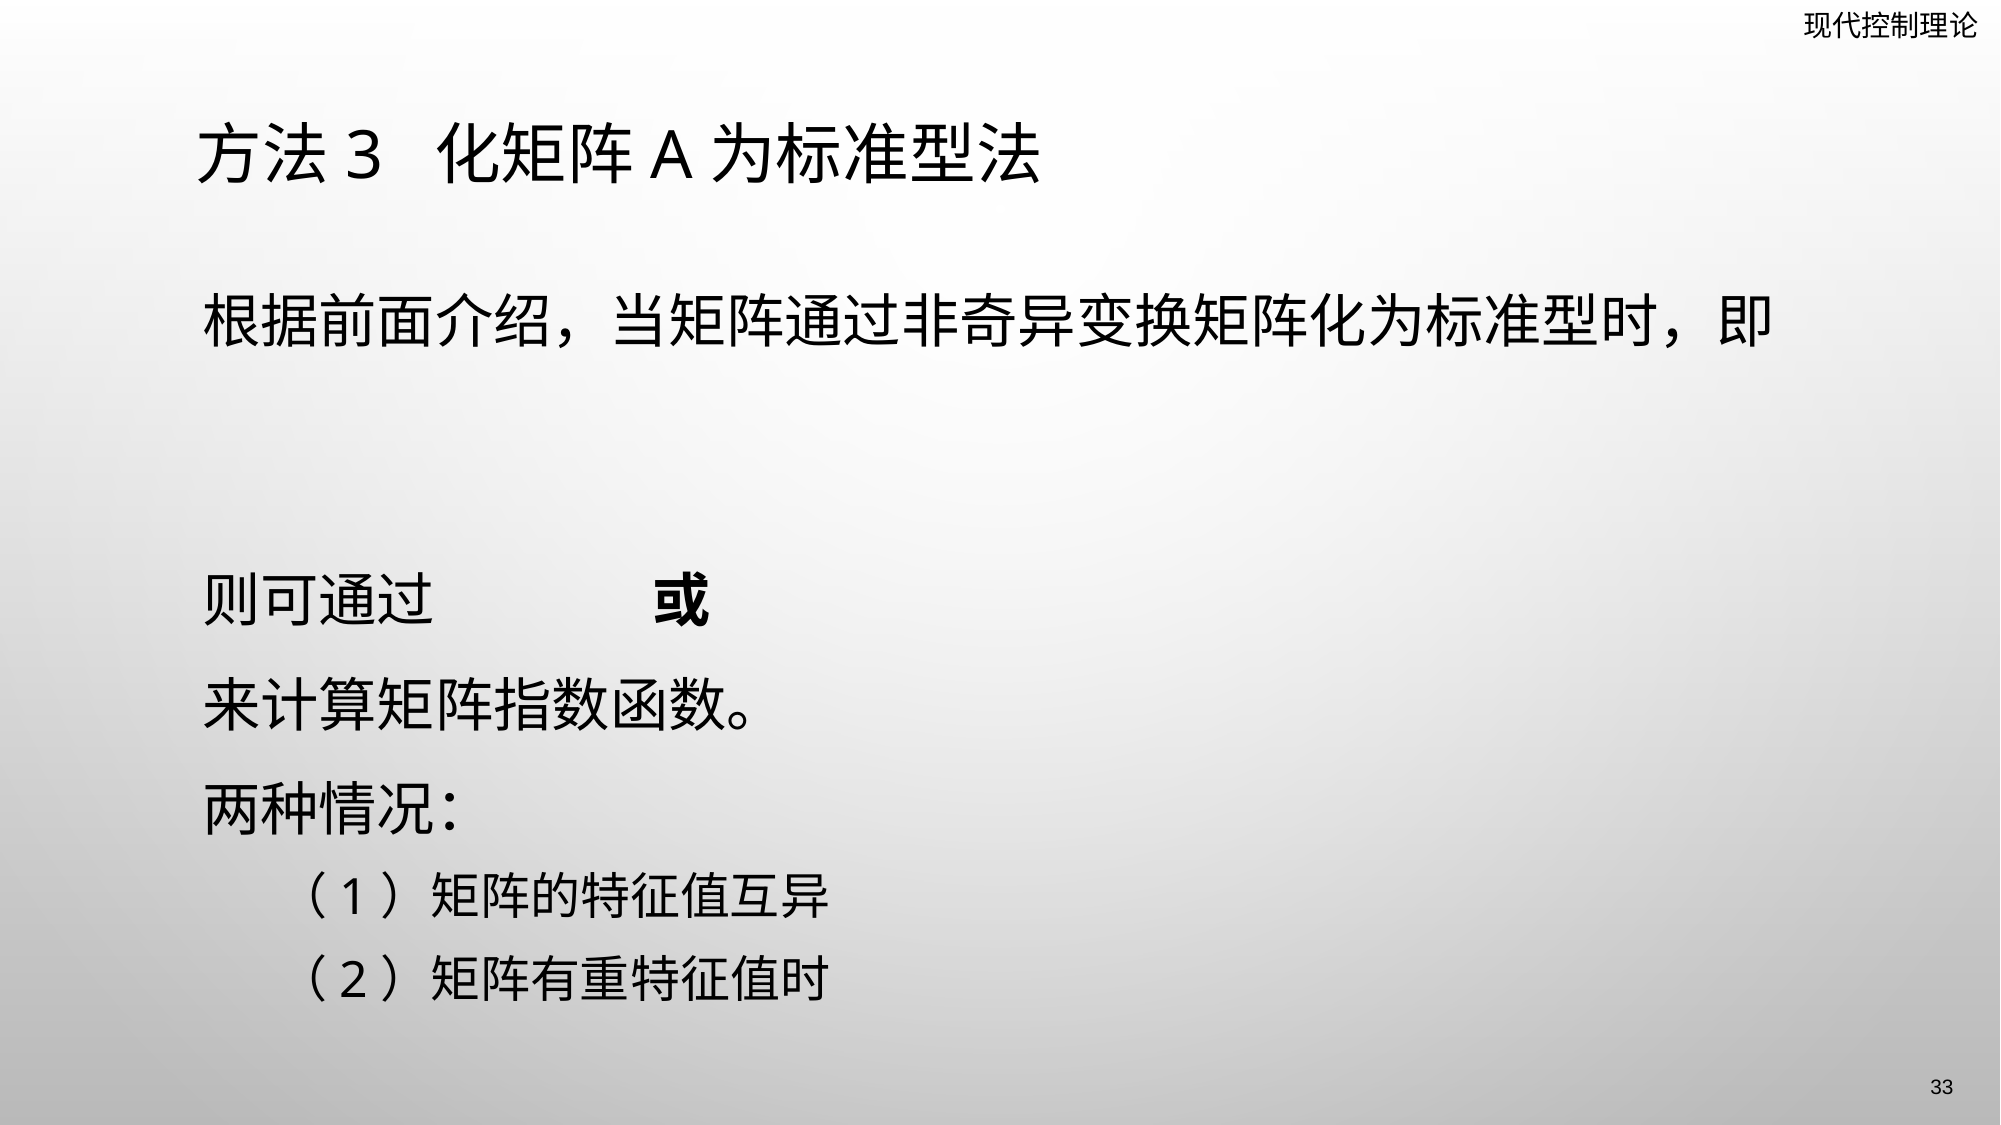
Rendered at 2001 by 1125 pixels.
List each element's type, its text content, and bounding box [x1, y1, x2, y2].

picture [0, 0, 2000, 1125]
slide_number 33 [1842, 1056, 1969, 1116]
title 方法3 化矩阵A为标准型法 [149, 101, 1851, 213]
